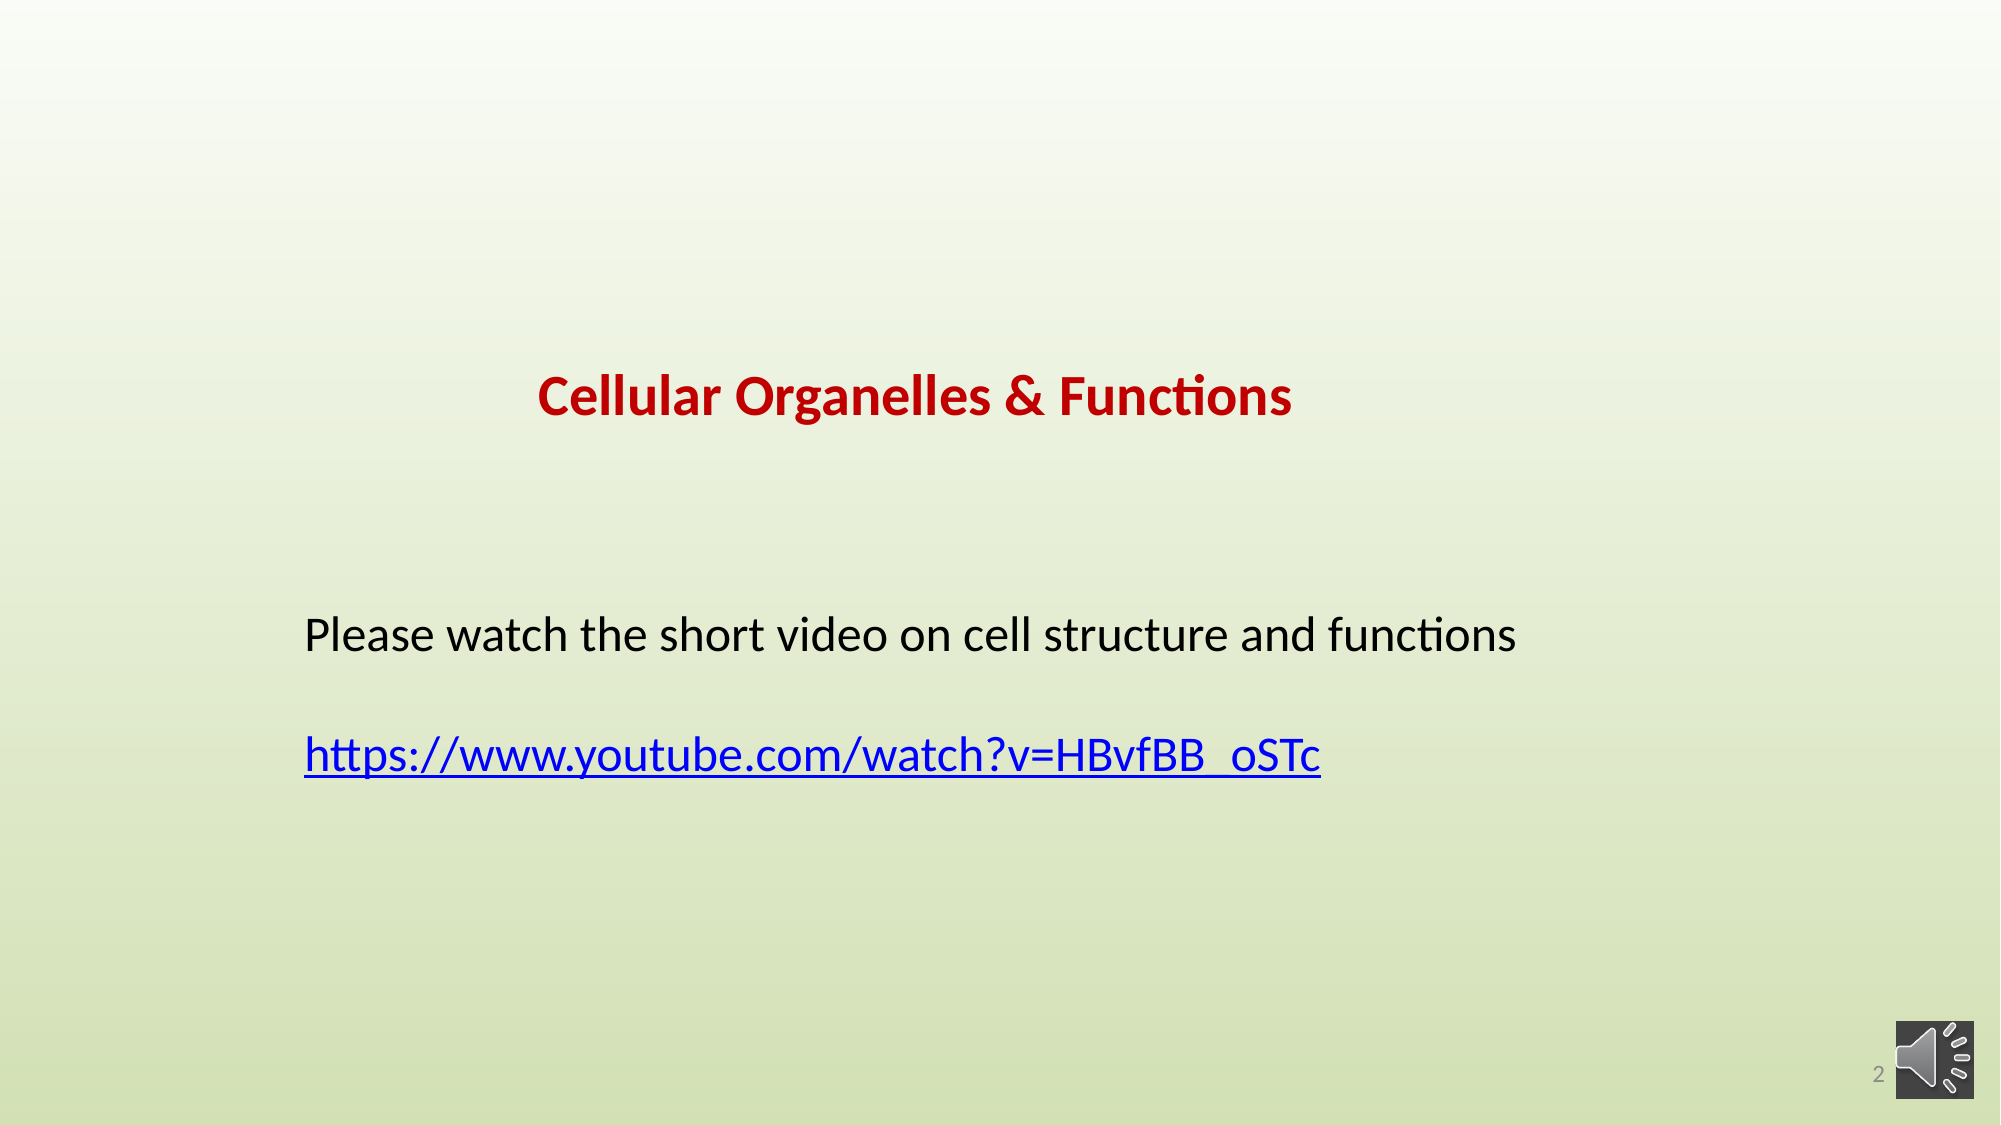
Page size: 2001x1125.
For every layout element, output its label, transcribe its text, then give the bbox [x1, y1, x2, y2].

text_box Please watch the short video on cell structure and functions https://www.youtube.com/watch?v=HBvfBB_oSTc [289, 594, 1786, 850]
list Cellular Organelles & Functions [523, 350, 1374, 475]
picture [1894, 1019, 1976, 1101]
slide_number 2 [1433, 1042, 1889, 1103]
